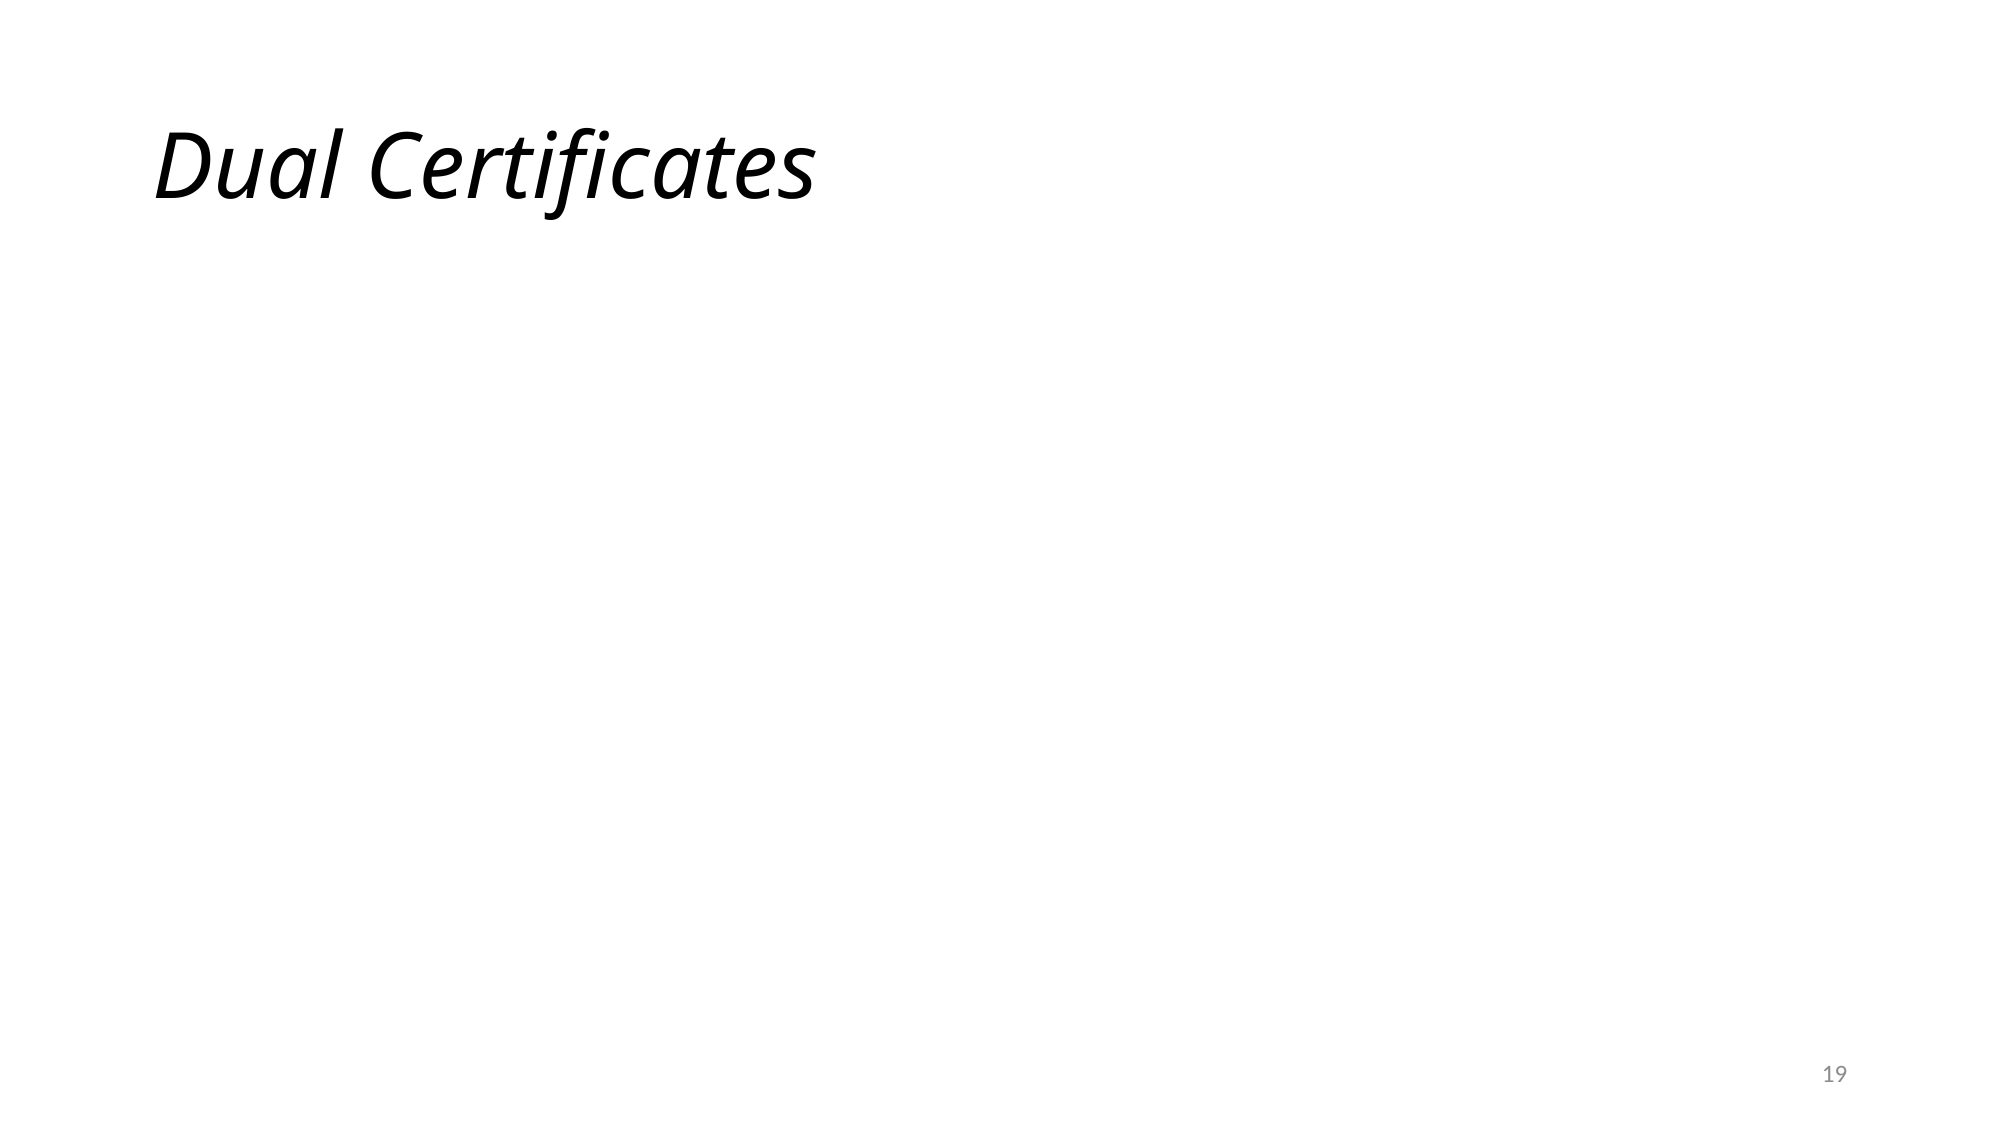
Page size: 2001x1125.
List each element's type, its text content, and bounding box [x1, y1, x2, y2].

slide_number 19 [1412, 1042, 1863, 1103]
title Dual Certificates [137, 59, 1863, 278]
